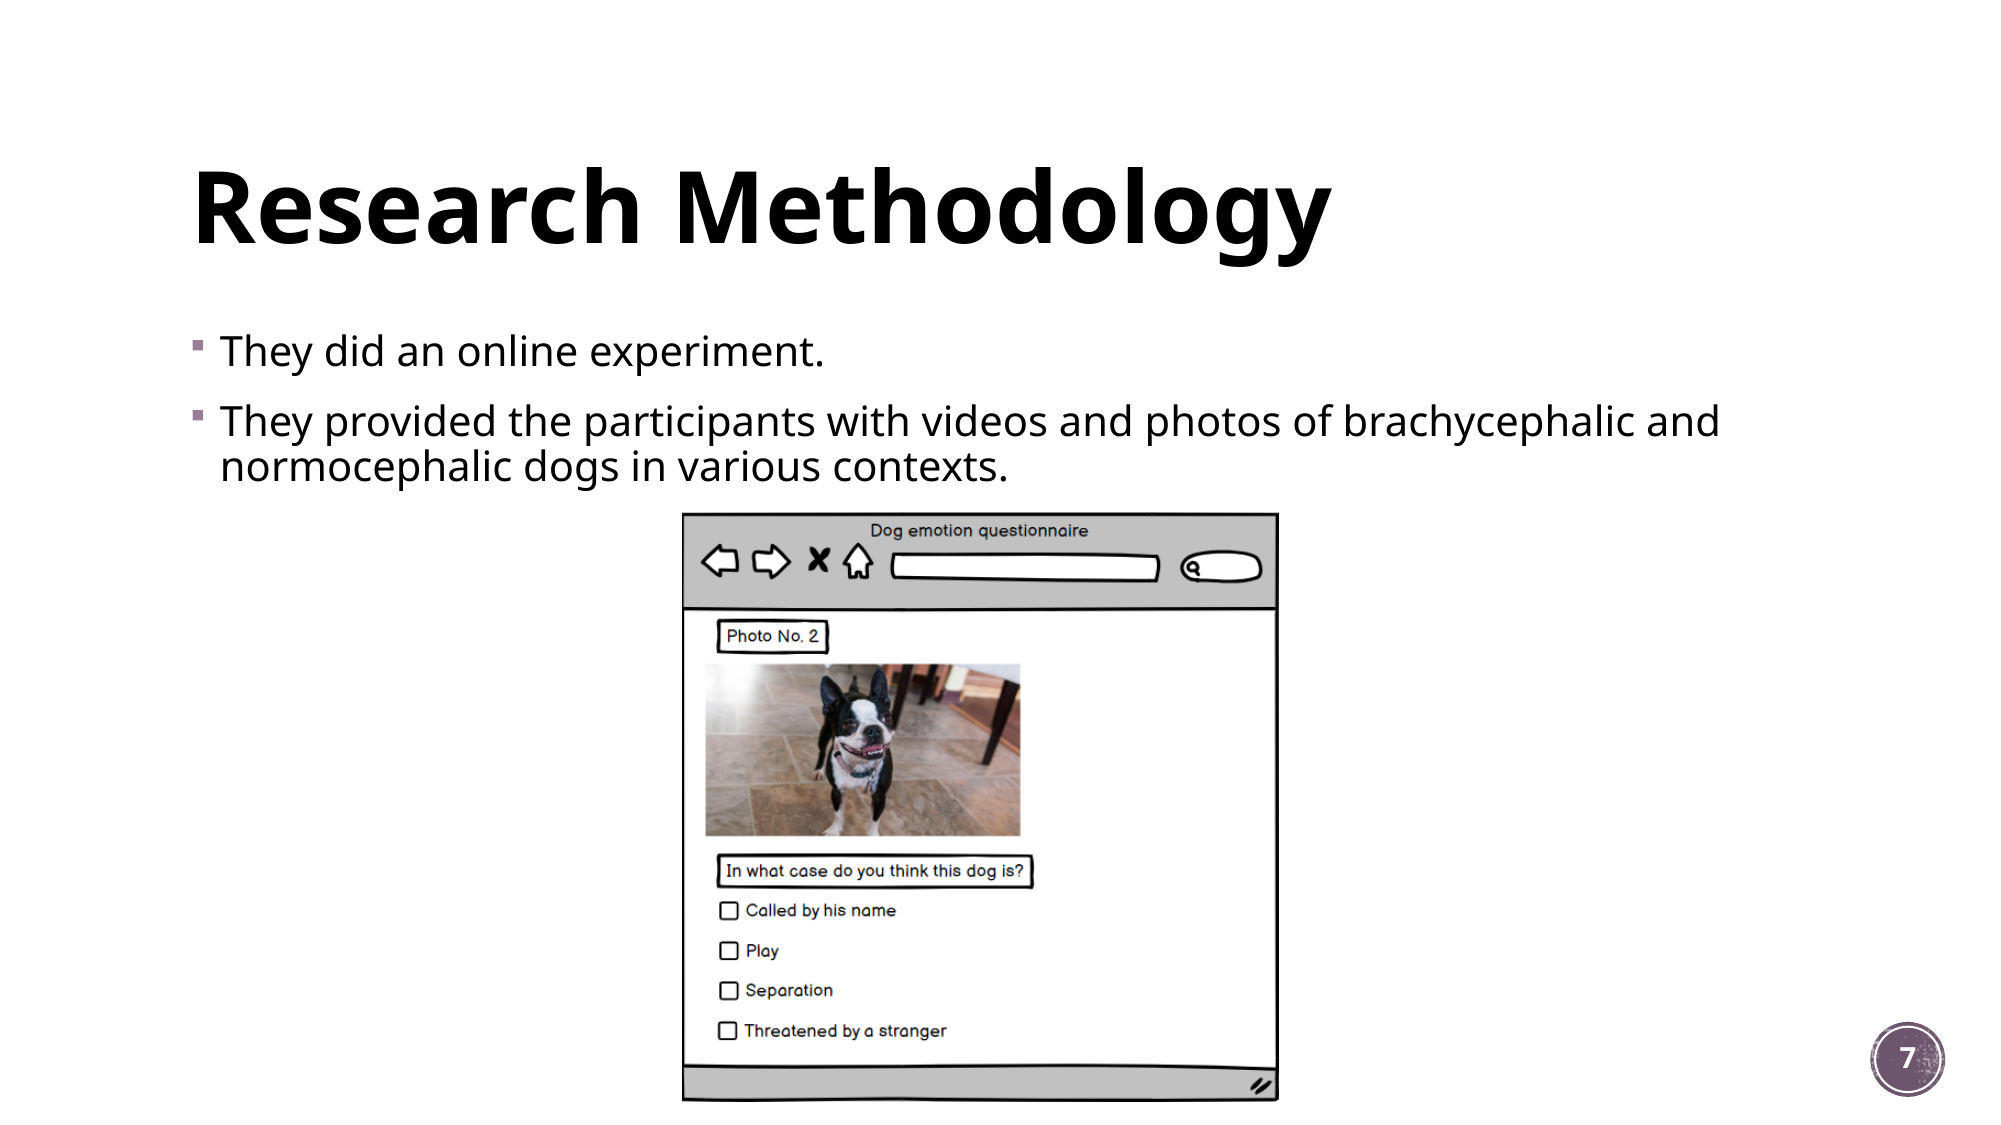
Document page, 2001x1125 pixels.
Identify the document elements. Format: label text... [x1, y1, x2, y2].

title Research Methodology [175, 79, 1826, 344]
slide_number 7 [1855, 1028, 1961, 1089]
list They did an online experiment. They provided the participants with videos and photos of brachycephalic and normocephalic dogs in various contexts. [174, 322, 1825, 988]
picture [682, 511, 1279, 1102]
